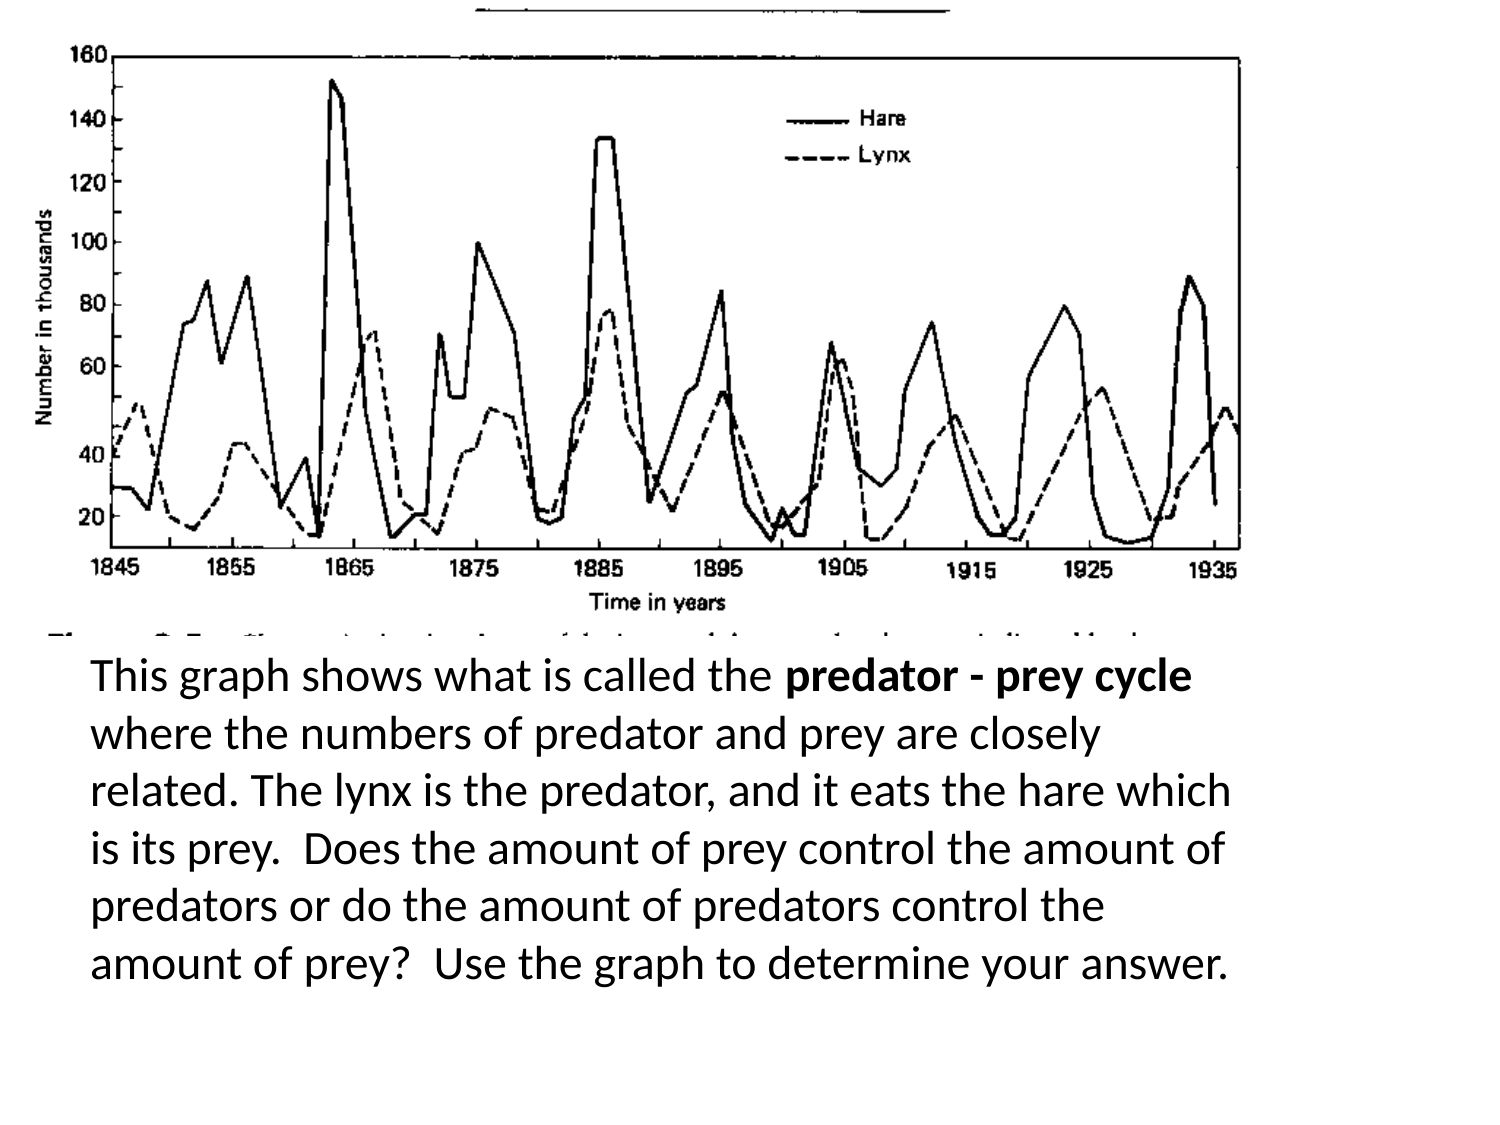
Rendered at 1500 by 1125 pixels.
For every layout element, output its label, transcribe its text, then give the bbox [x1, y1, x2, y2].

list This graph shows what is called the predator - prey cycle where the numbers of predator and prey are closely related. The lynx is the predator, and it eats the hare which is its prey. Does the amount of prey control the amount of predators or do the amount of predators control the amount of prey? Use the graph to determine your answer. [75, 643, 1263, 1124]
picture [0, 0, 1263, 637]
